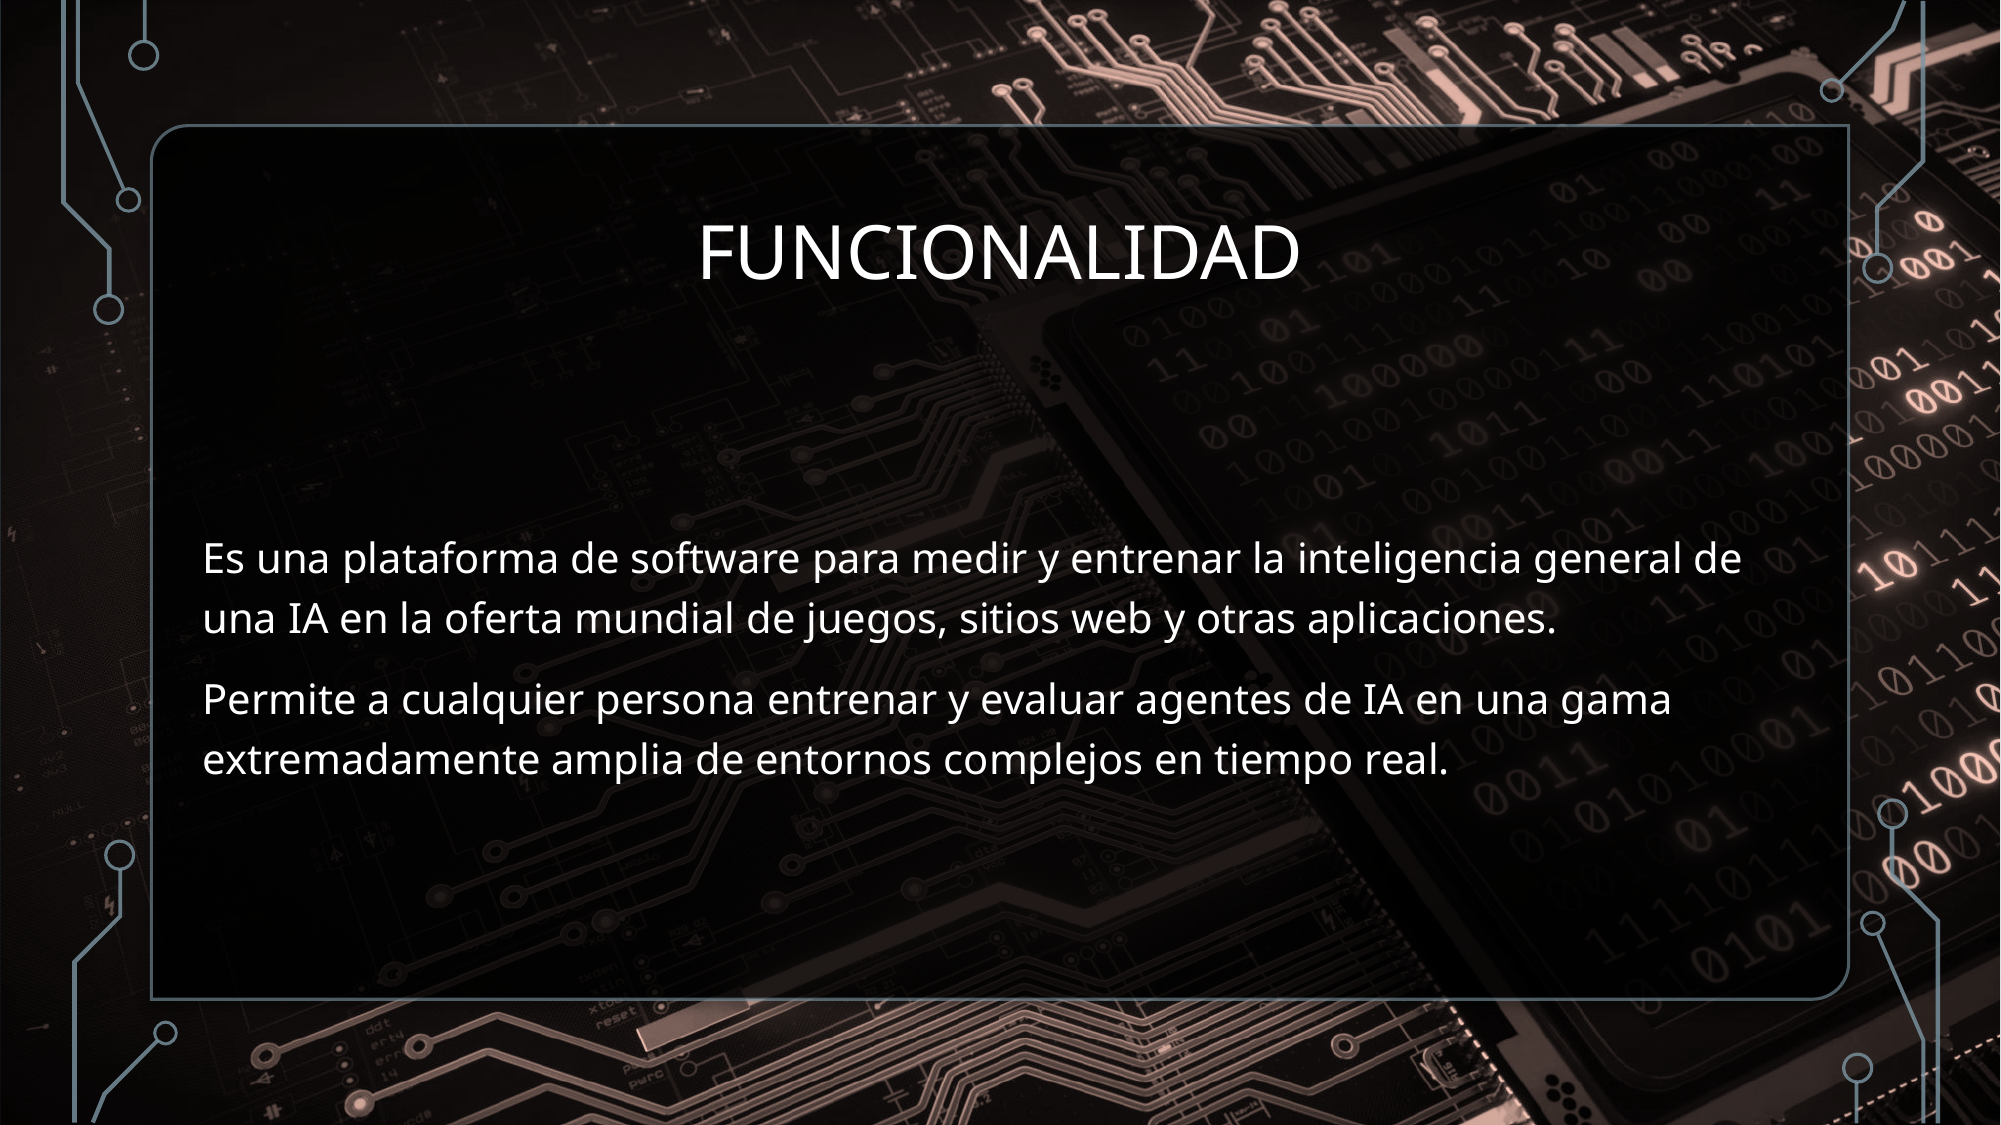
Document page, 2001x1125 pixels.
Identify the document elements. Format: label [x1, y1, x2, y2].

text_box [60, 0, 1941, 1124]
picture [0, 0, 2000, 1125]
